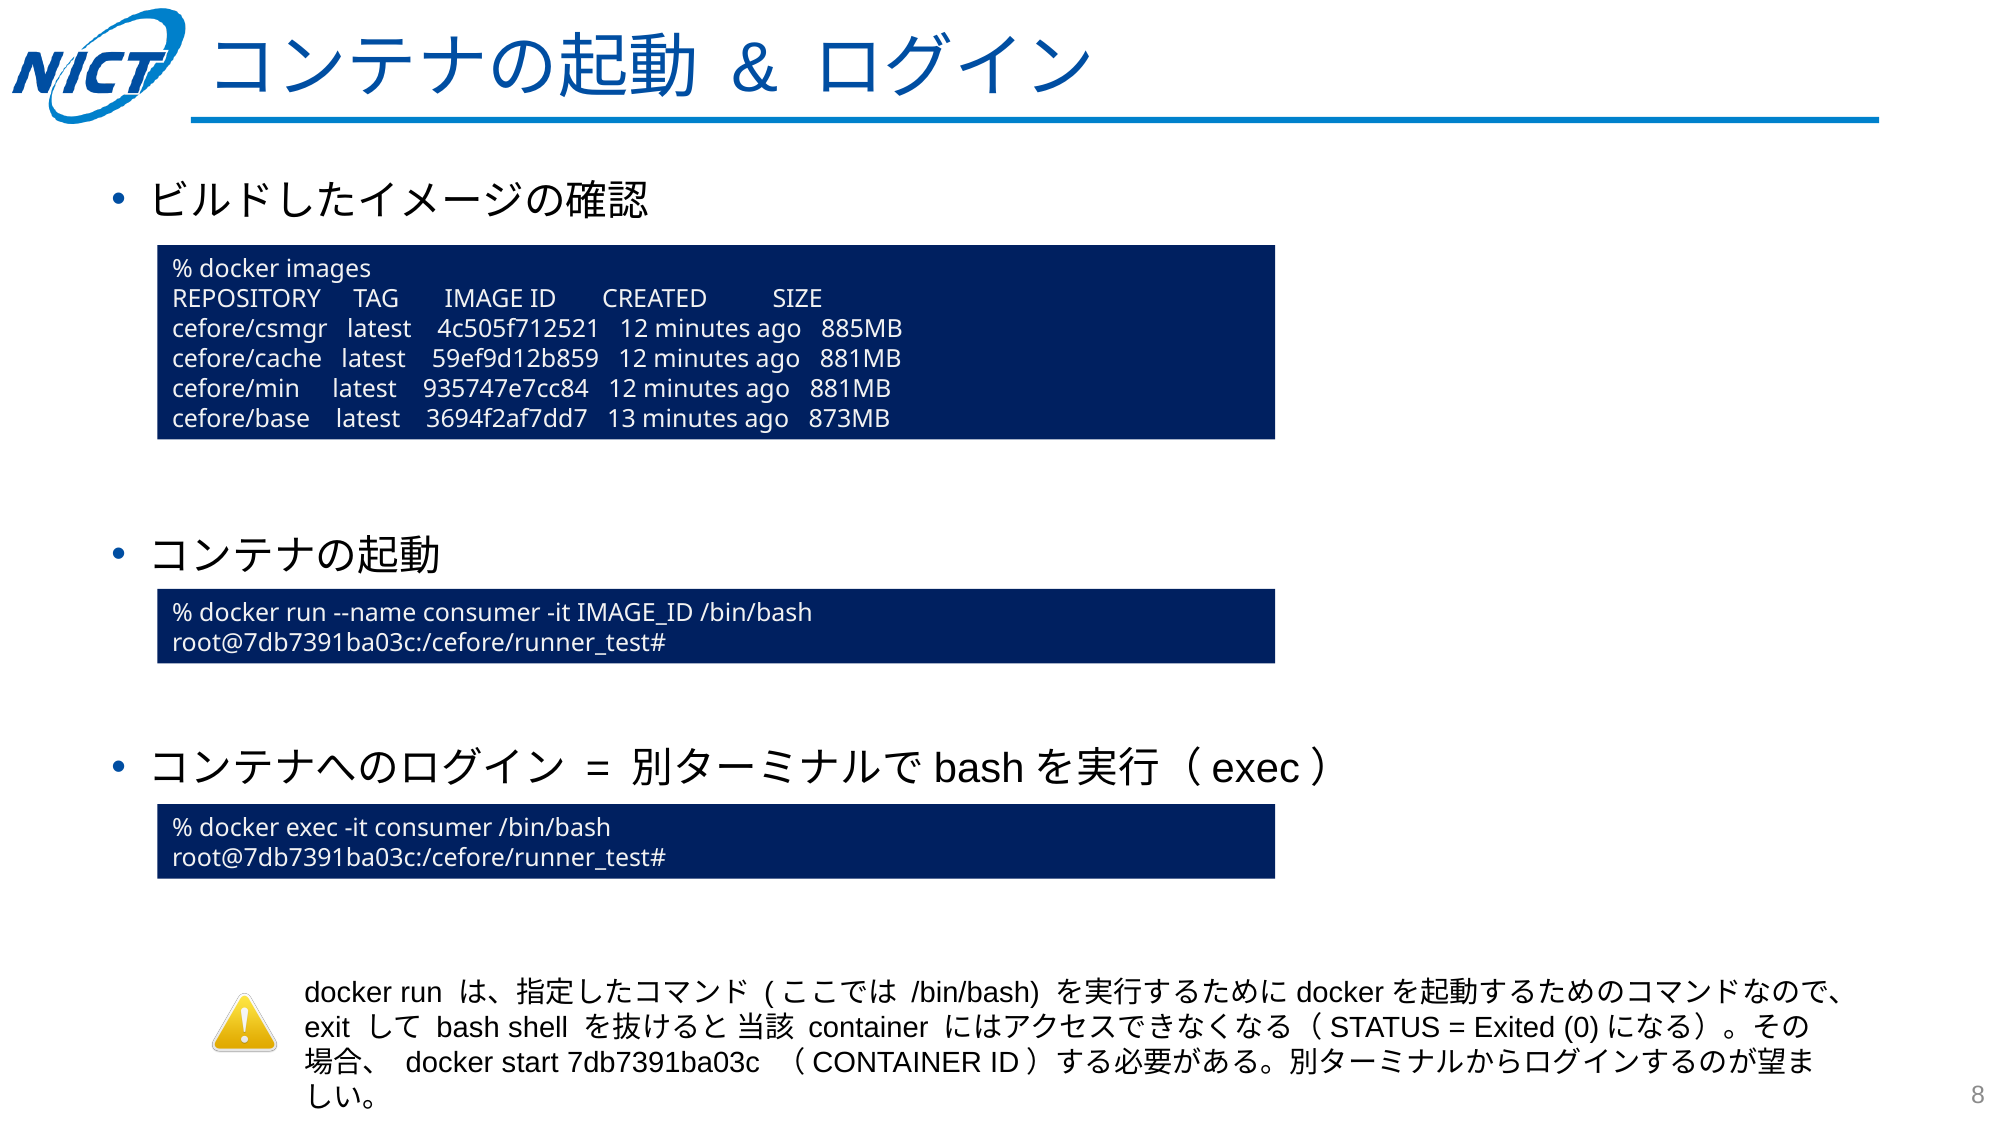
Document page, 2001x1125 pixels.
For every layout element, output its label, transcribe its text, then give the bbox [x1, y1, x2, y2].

text_box % docker images REPOSITORY TAG IMAGE ID CREATED SIZE cefore/csmgr latest 4c505f712521 12 minutes ago 885MB cefore/cache latest 59ef9d12b859 12 minutes ago 881MB cefore/min latest 935747e7cc84 12 minutes ago 881MB cefore/base latest 3694f2af7dd7 13 minutes ago 873MB [157, 245, 1276, 440]
title コンテナの起動 & ログイン [191, 23, 1871, 116]
list ビルドしたイメージの確認 コンテナの起動 コンテナへのログイン = 別ターミナルでbashを実行（exec） [96, 166, 1822, 880]
text_box % docker exec -it consumer /bin/bash root@7db7391ba03c:/cefore/runner_test# [157, 804, 1276, 879]
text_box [209, 966, 1855, 1088]
slide_number 8 [1920, 1063, 2000, 1124]
text_box % docker run --name consumer -it IMAGE_ID /bin/bash root@7db7391ba03c:/cefore/runner_test# [157, 588, 1276, 664]
